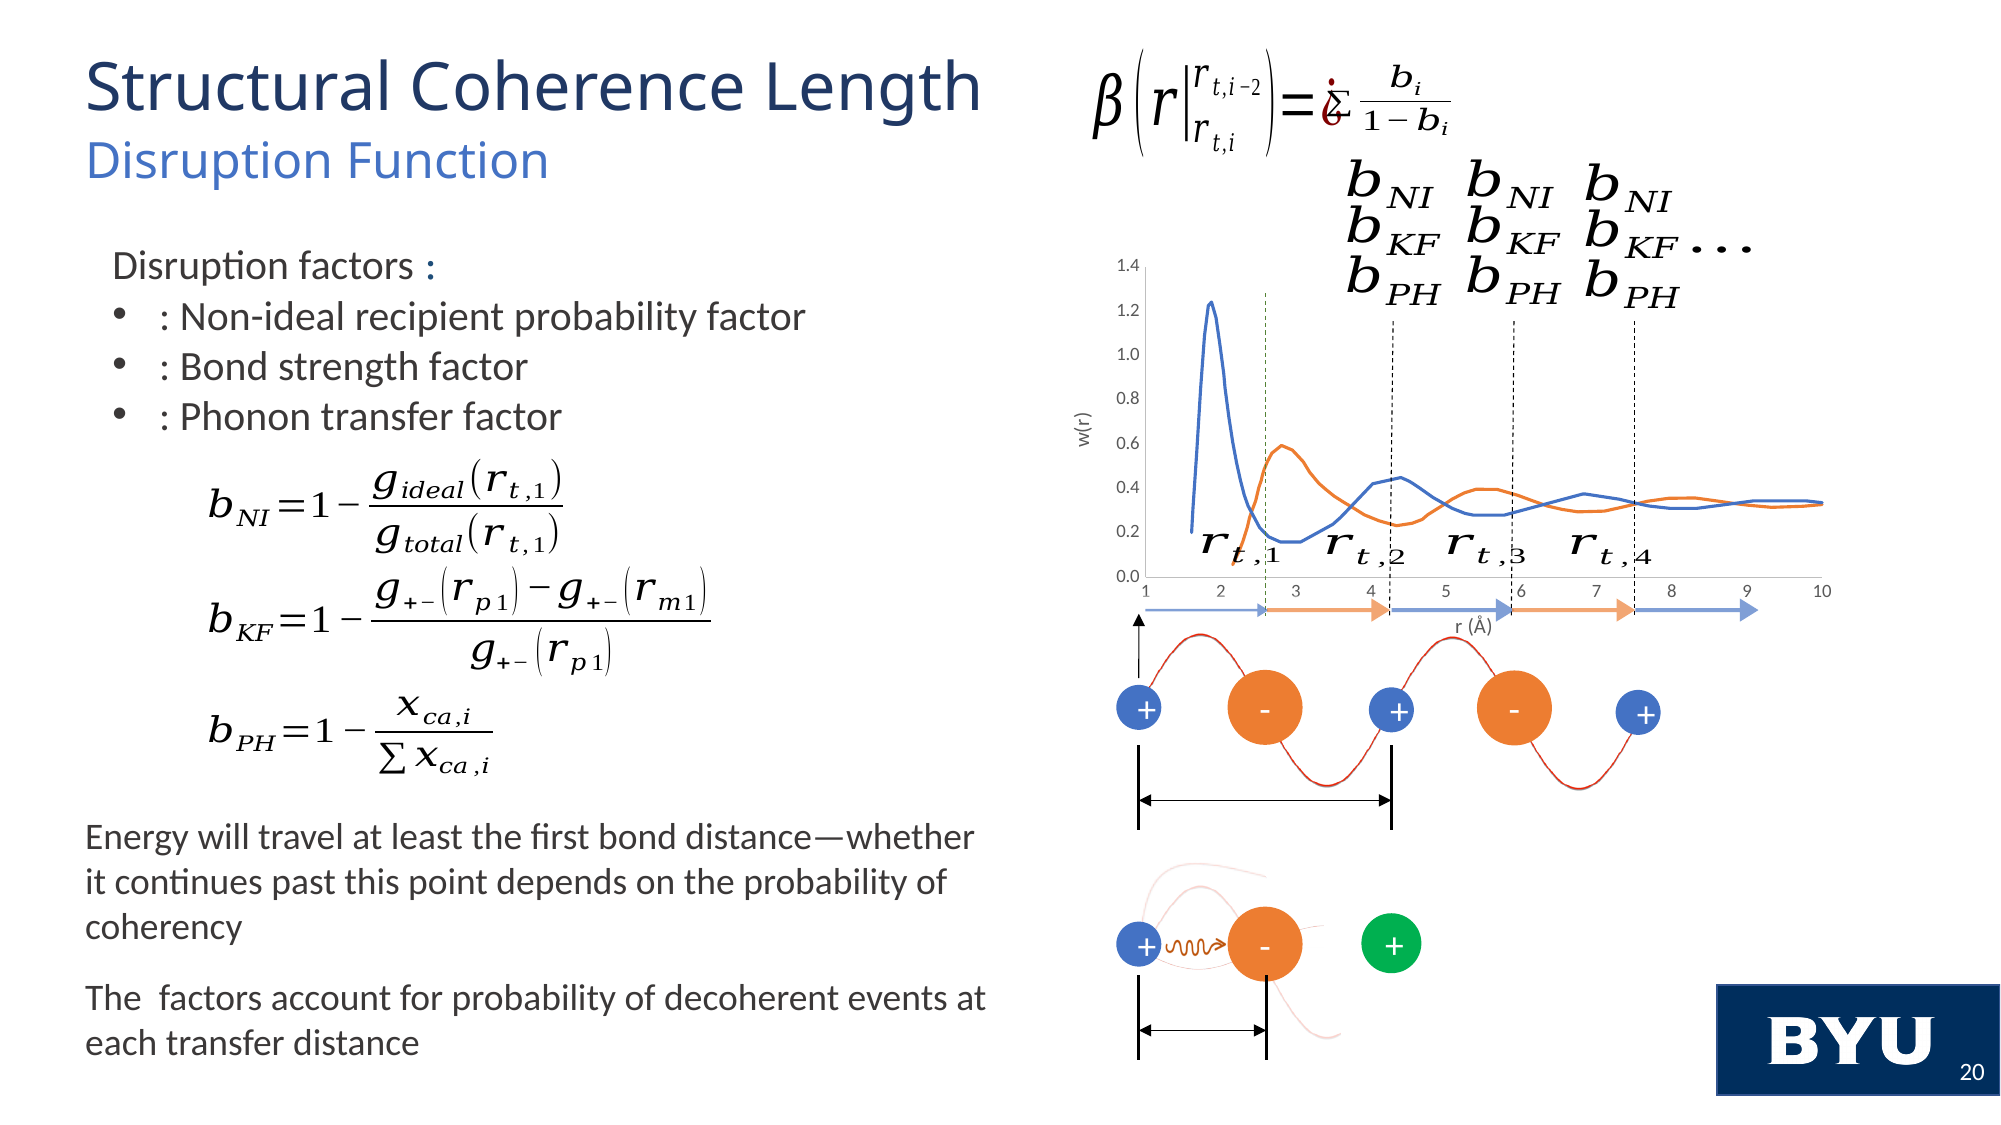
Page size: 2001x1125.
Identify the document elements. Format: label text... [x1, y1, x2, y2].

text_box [1116, 589, 1422, 1082]
slide_number 20 [1550, 1040, 2000, 1100]
text_box + [1647, 690, 1662, 735]
picture [1767, 1017, 1935, 1040]
picture [1422, 670, 1647, 833]
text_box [1040, 183, 1848, 670]
